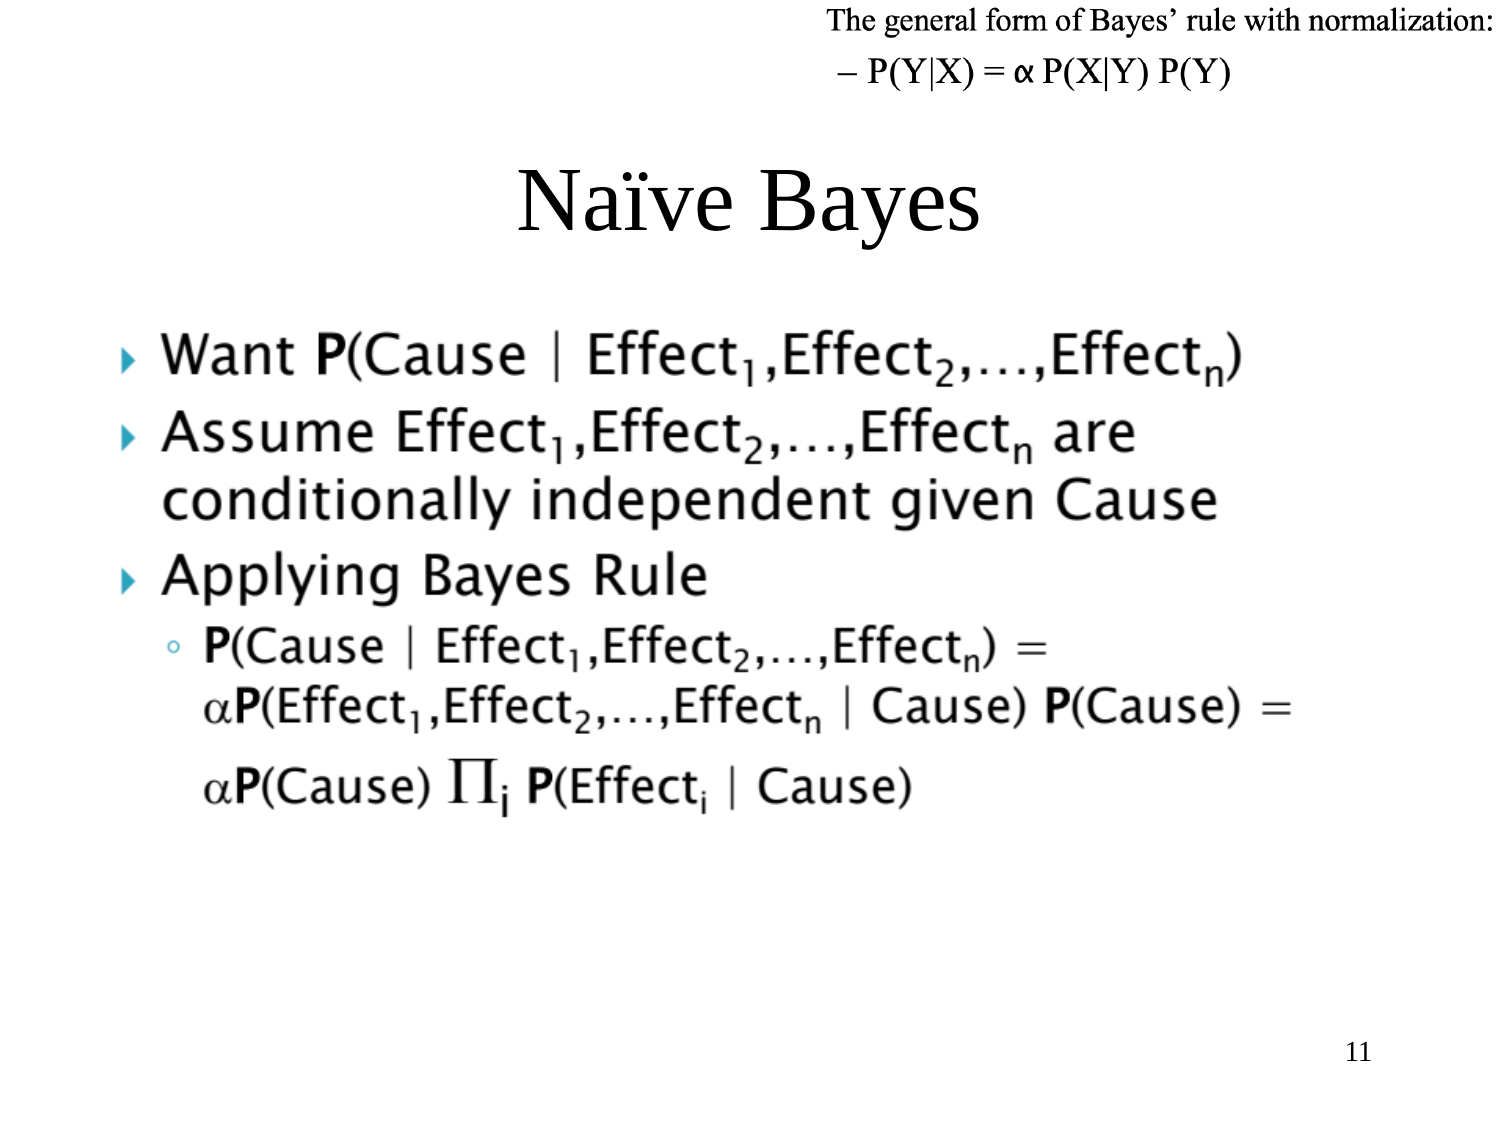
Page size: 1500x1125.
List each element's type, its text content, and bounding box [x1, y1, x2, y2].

slide_number 11 [1074, 1024, 1388, 1101]
title Naïve Bayes [112, 99, 1388, 288]
picture [819, 4, 1499, 98]
picture [112, 324, 1322, 828]
